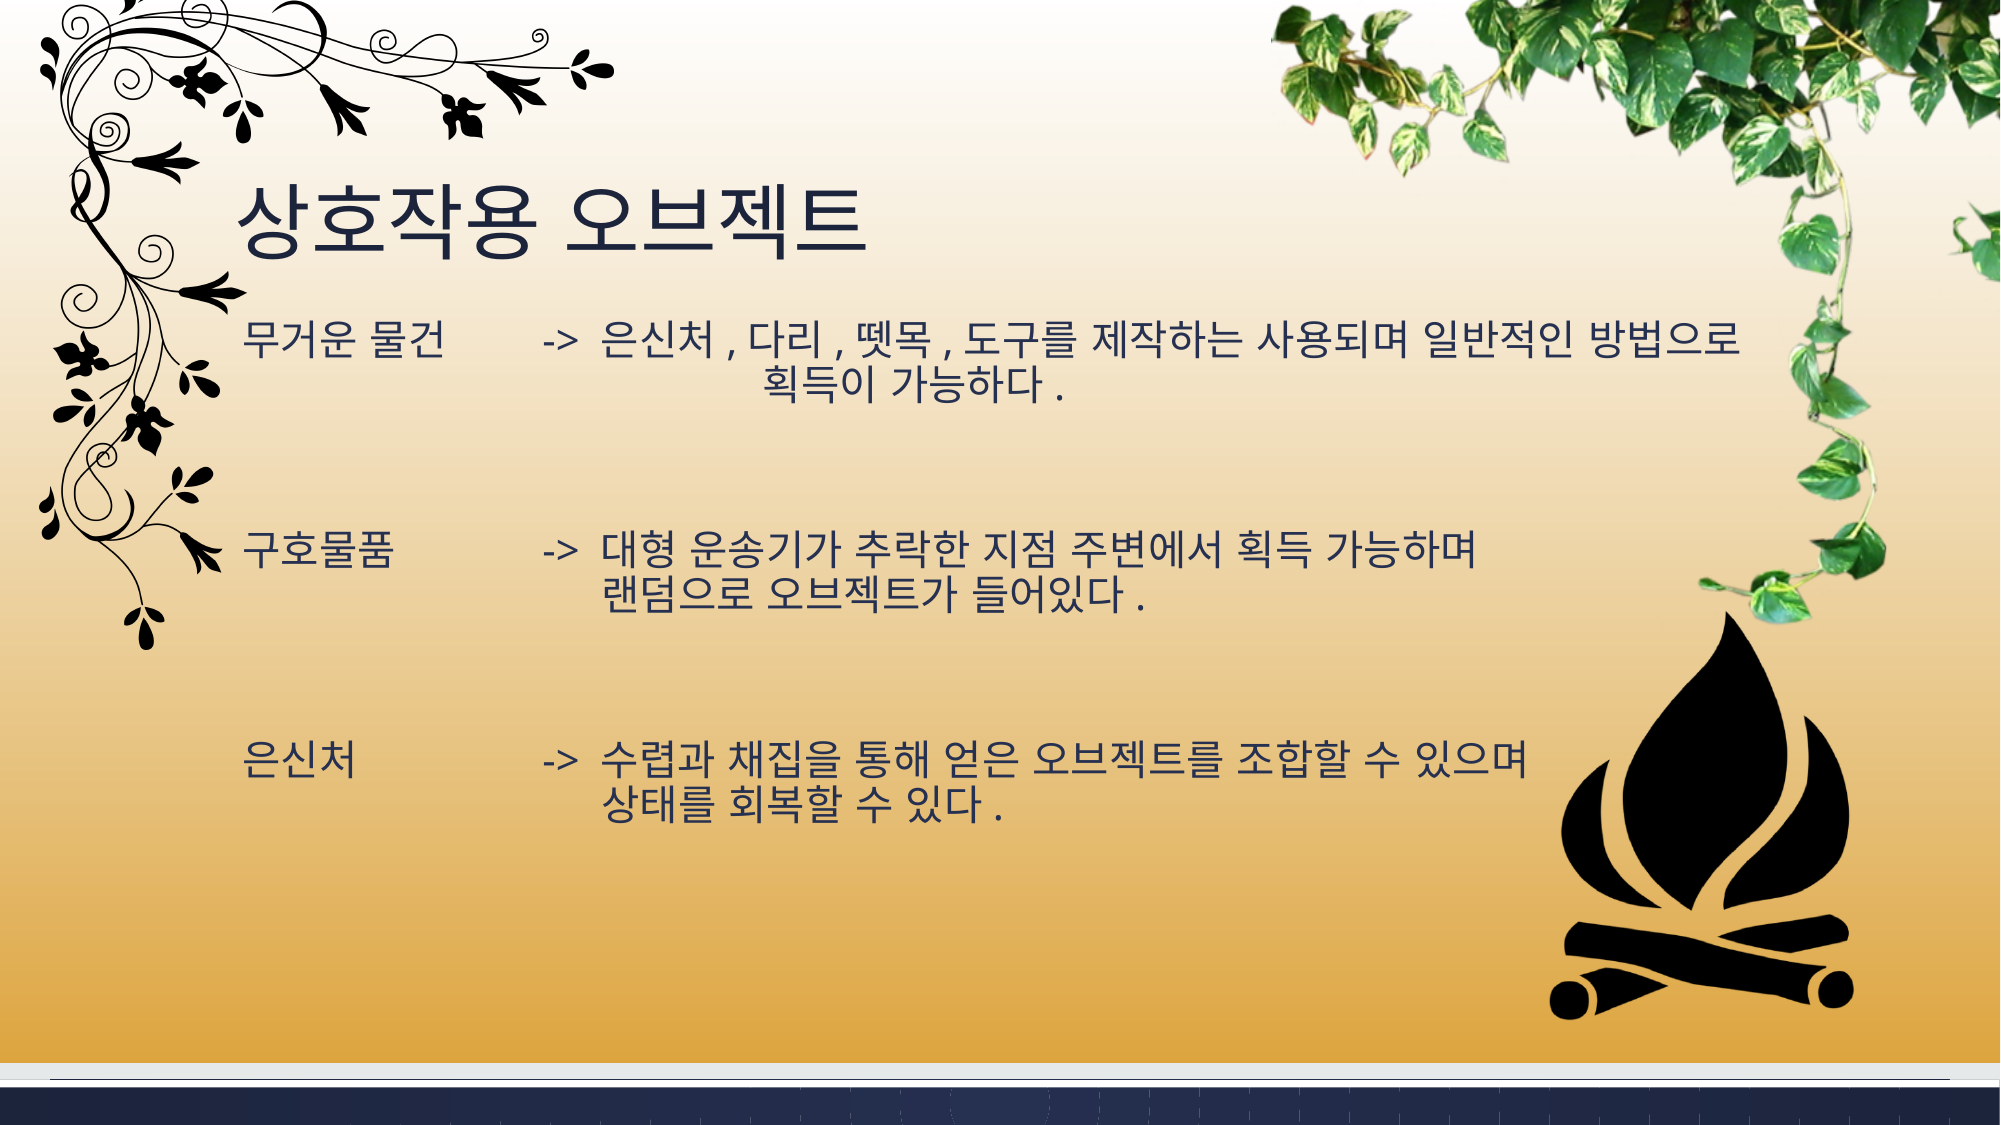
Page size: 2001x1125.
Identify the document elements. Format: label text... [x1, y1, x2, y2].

picture [1496, 608, 1910, 1023]
list 무거운 물건 -> 은신처,다리,뗏목,도구를 제작하는 사용되며 일반적인 방법으로 획득이 가능하다. 구호물품 -> 대형 운송기가 추락한 지점 주변에서 획득 가능하며 랜덤으로 오브젝트가 들어있다. 은신처 -> 수렵과 채집을 통해 얻은 오브젝트를 조합할 수 있으며 상태를 회복할 수 있다. [219, 311, 1863, 990]
title 상호작용 오브젝트 [219, 76, 1780, 279]
